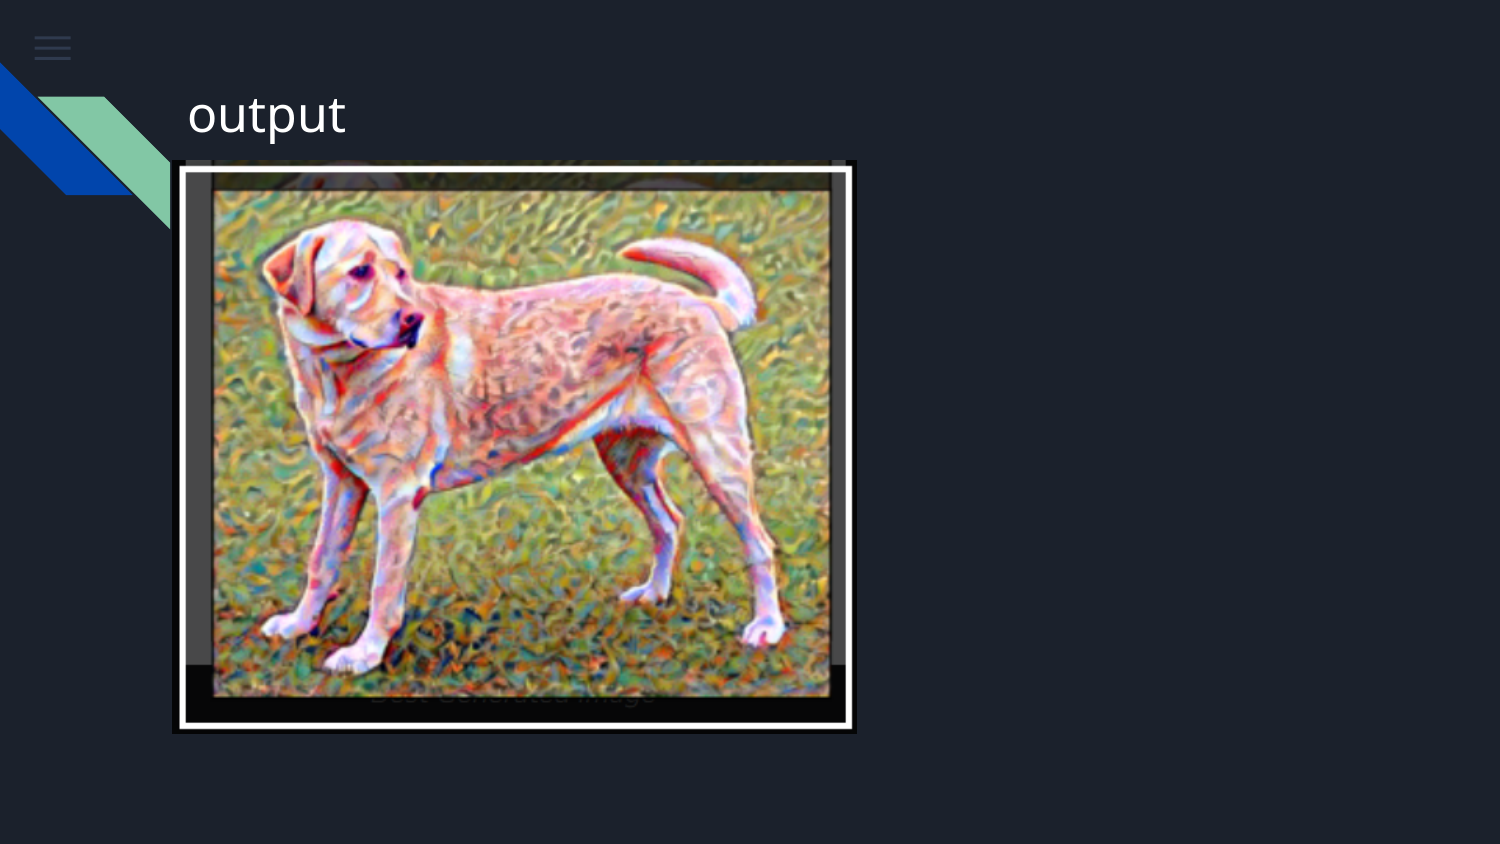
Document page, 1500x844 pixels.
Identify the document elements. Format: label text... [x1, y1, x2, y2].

picture [171, 160, 857, 735]
title output [172, 67, 1476, 223]
